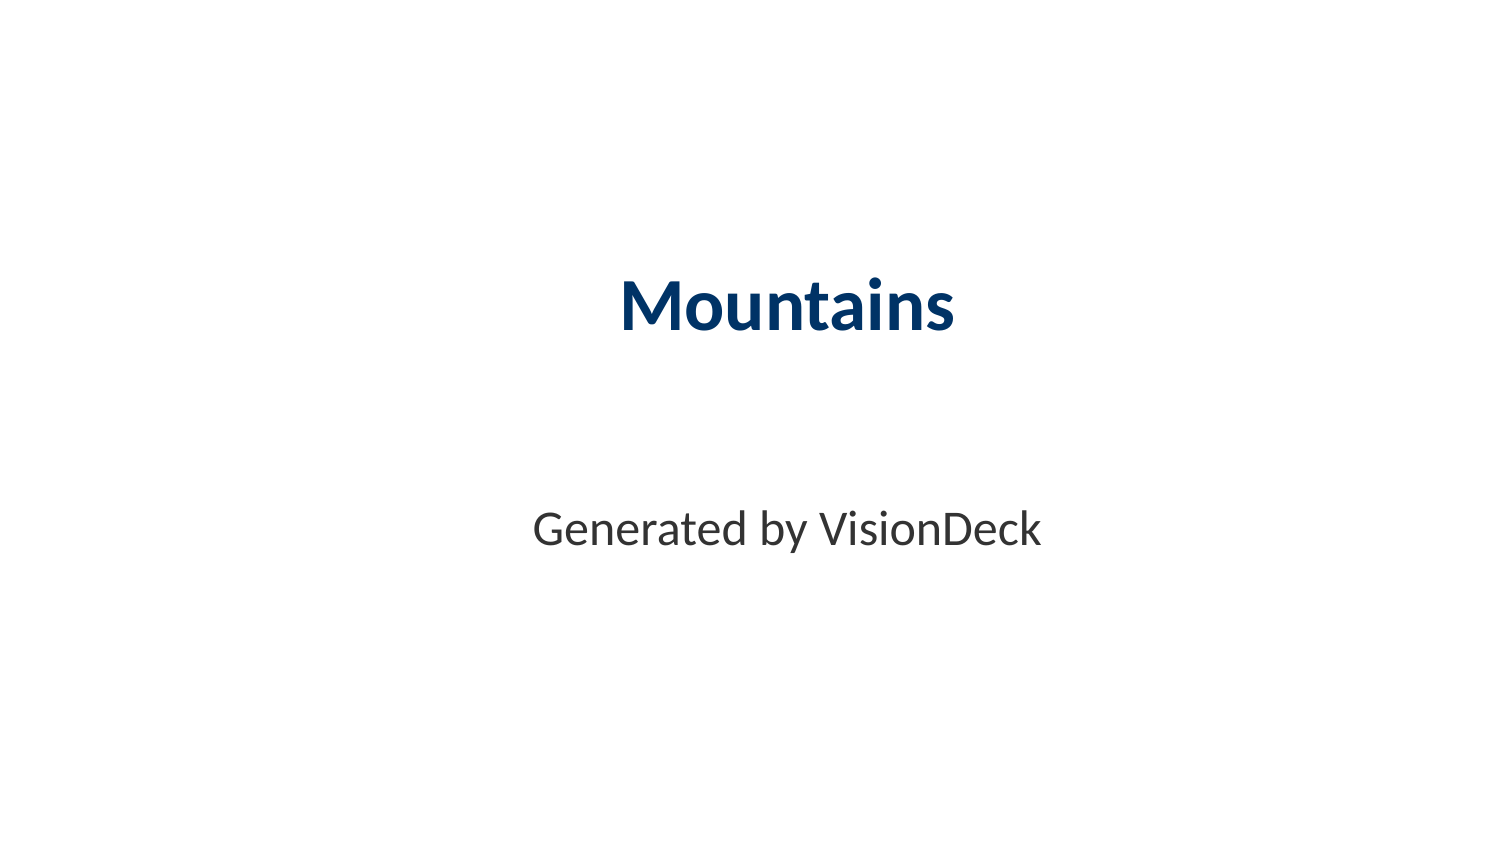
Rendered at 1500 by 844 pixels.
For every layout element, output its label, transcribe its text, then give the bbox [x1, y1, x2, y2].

text_box Mountains [149, 149, 1425, 449]
text_box Generated by VisionDeck [149, 449, 1425, 600]
